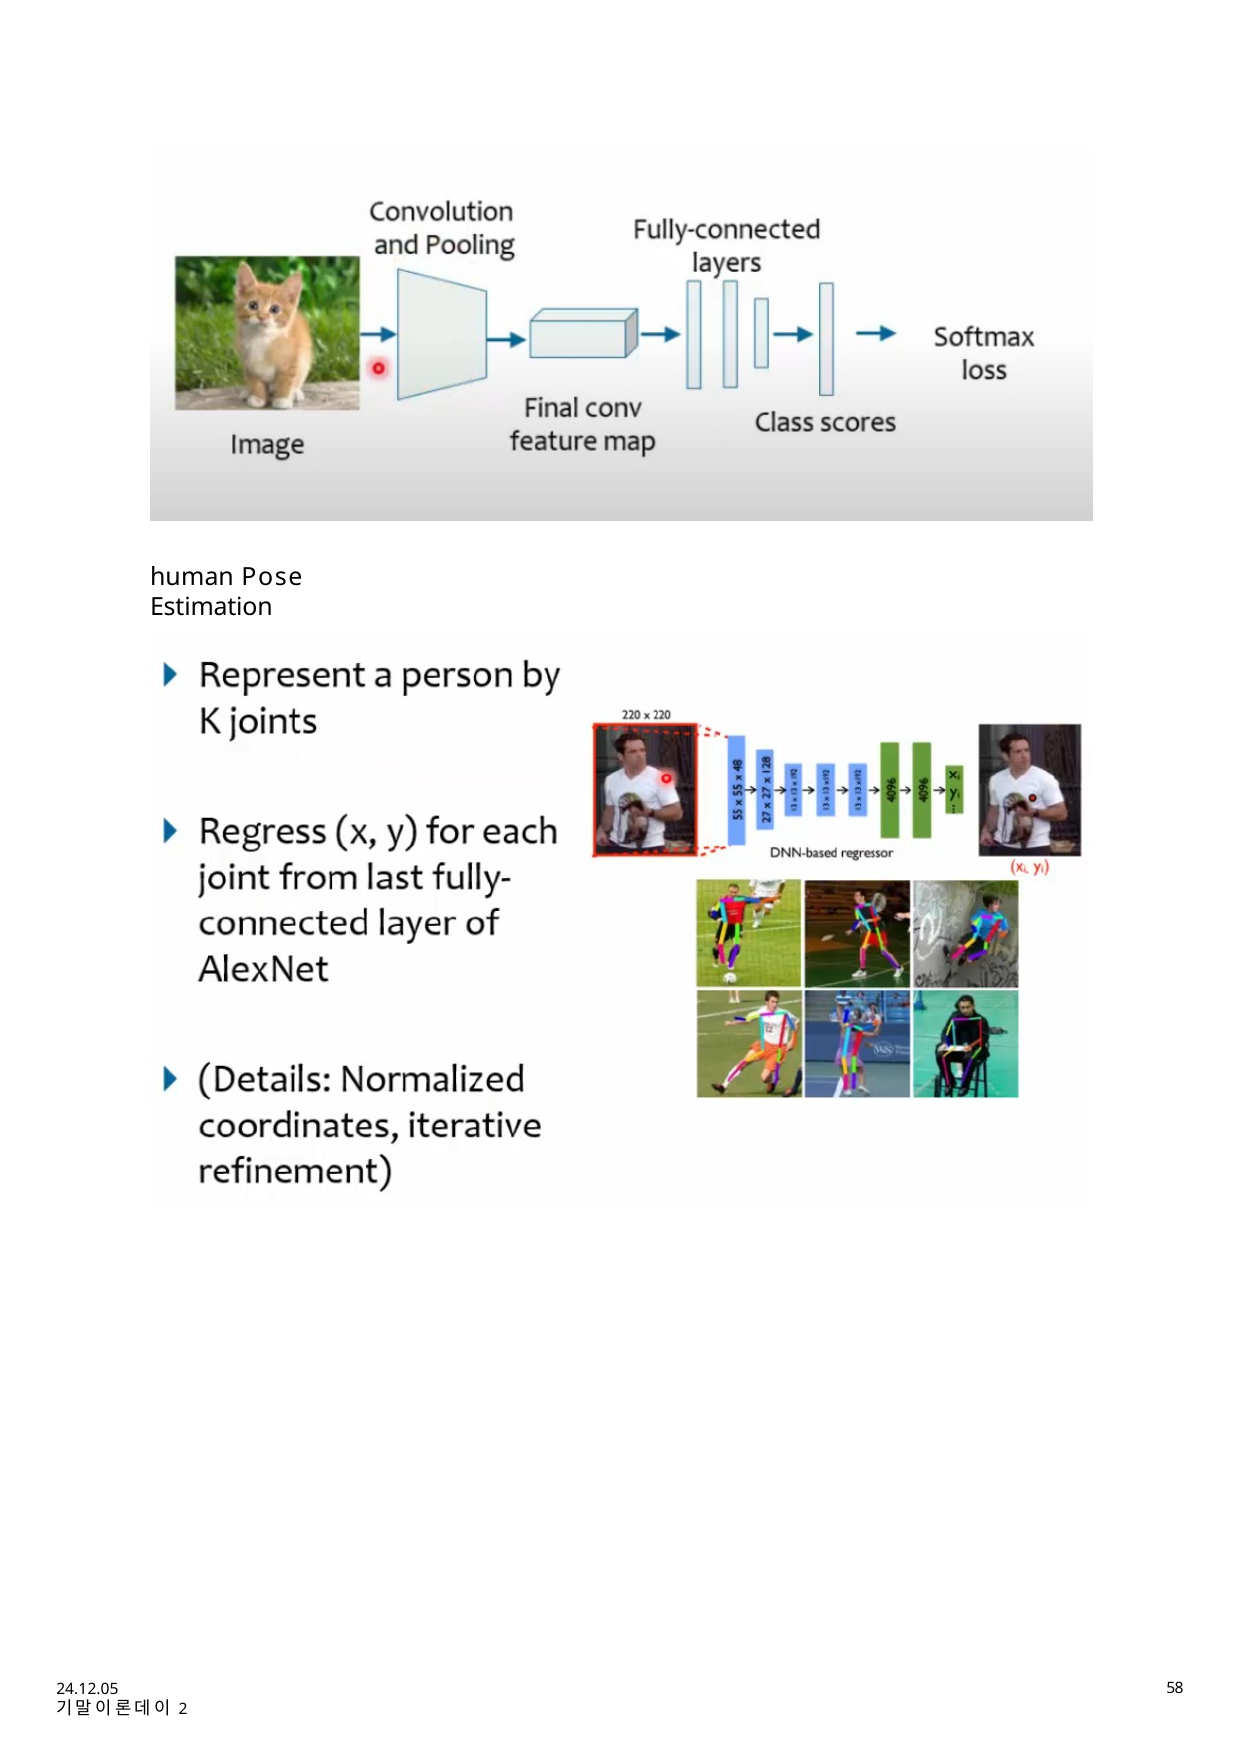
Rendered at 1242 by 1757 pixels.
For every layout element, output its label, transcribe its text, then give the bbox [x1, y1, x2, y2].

picture [150, 632, 1090, 1205]
slide_number 58 [1159, 1676, 1194, 1757]
footer 24.12.05 기말이론데이2 [54, 1676, 220, 1757]
text_box human Pose Estimation [147, 558, 428, 621]
picture [149, 149, 1093, 521]
